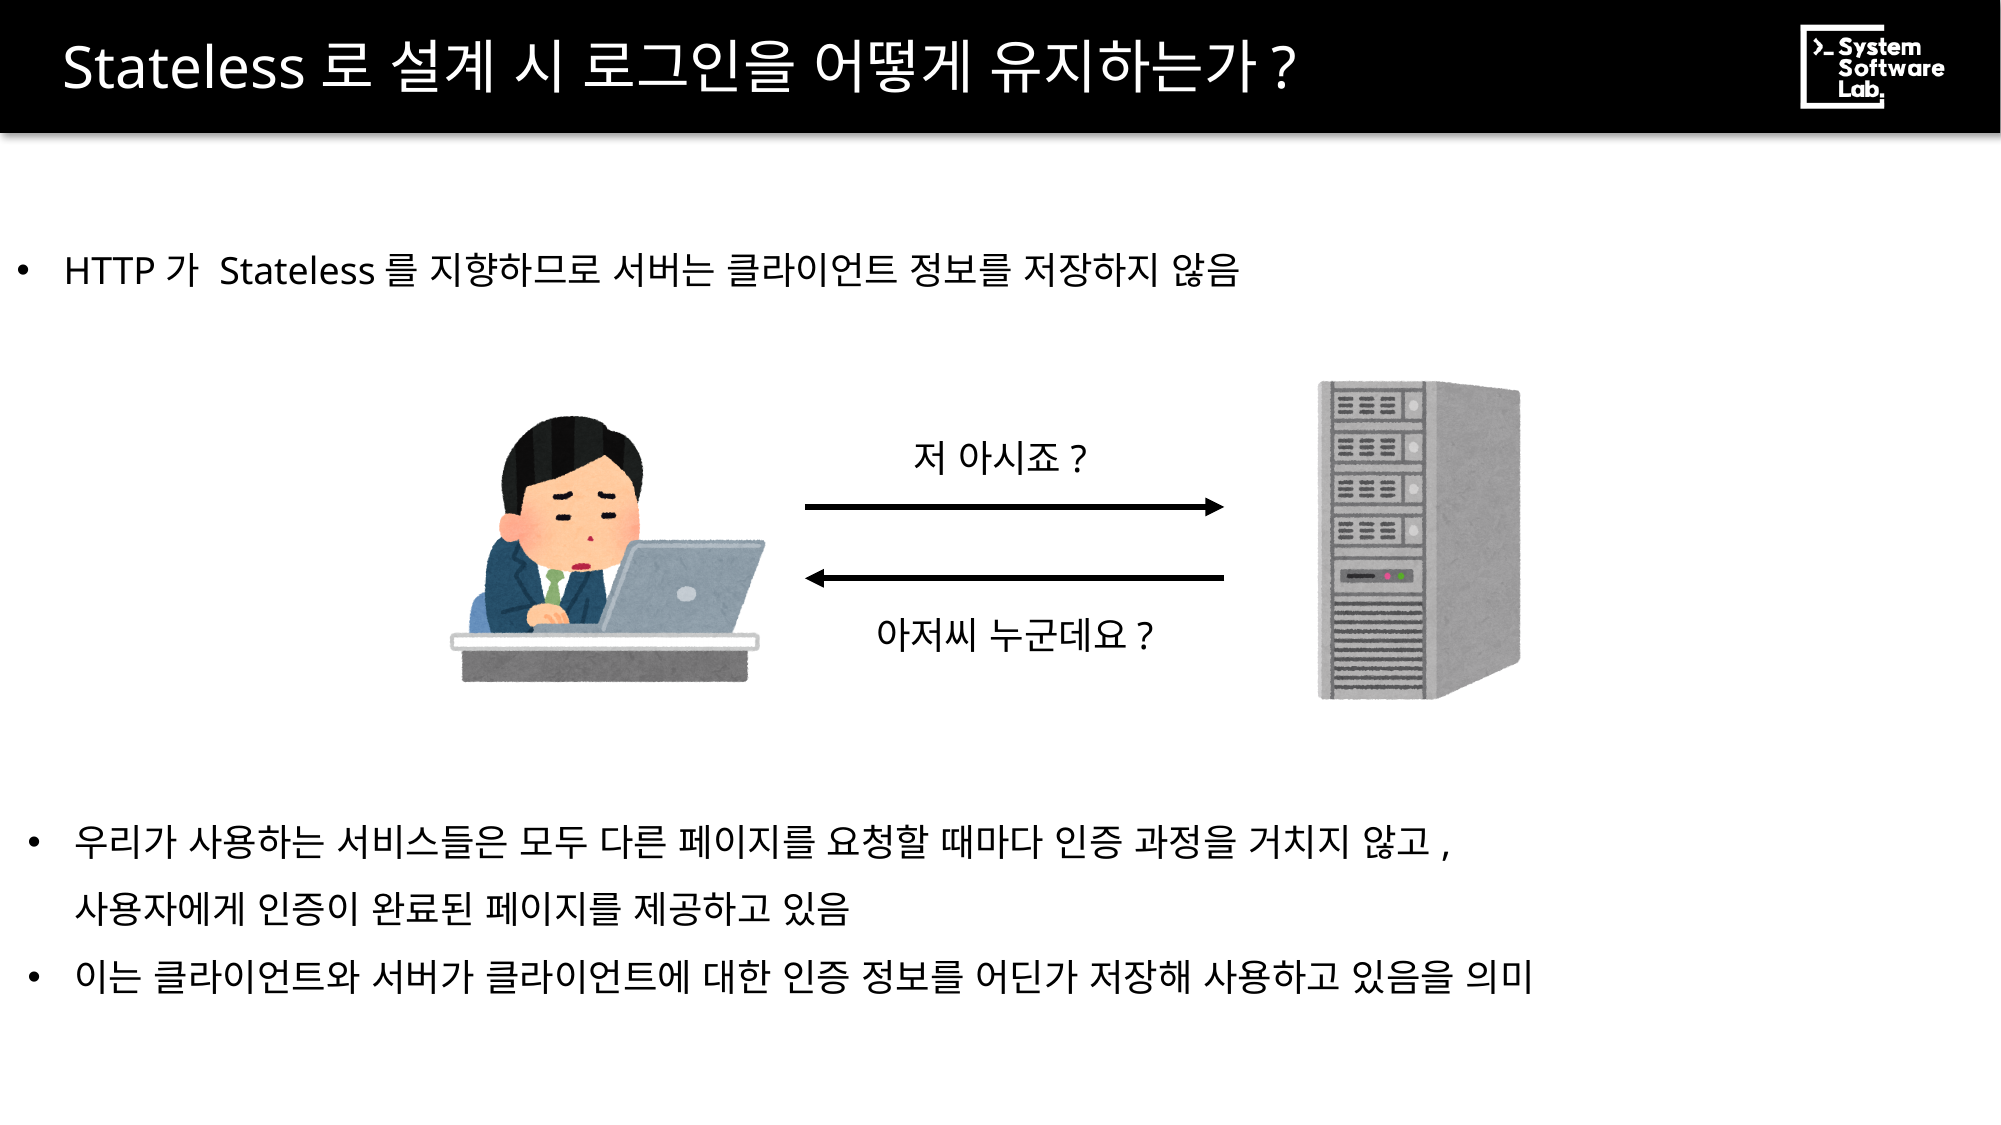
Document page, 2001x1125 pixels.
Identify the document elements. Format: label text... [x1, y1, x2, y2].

text_box 아저씨 누군데요? [861, 604, 1168, 664]
picture [440, 371, 778, 710]
text_box 저 아시죠? [898, 427, 1102, 487]
text_box HTTP가 Stateless를 지향하므로 서버는 클라이언트 정보를 저장하지 않음 [1, 216, 1257, 299]
text_box 우리가 사용하는 서비스들은 모두 다른 페이지를 요청할 때마다 인증 과정을 거치지 않고, 사용자에게 인증이 완료된 페이지를 제공하고 있음 이는 클라이언트와 서버가 클라이언트에 대한 인증 정보를 어딘가 저장해 사용하고 있음을 의미 [12, 789, 1551, 1007]
title Stateless로 설계 시 로그인을 어떻게 유지하는가? [47, 20, 1929, 110]
picture [1273, 371, 1560, 710]
picture [1790, 12, 1953, 118]
